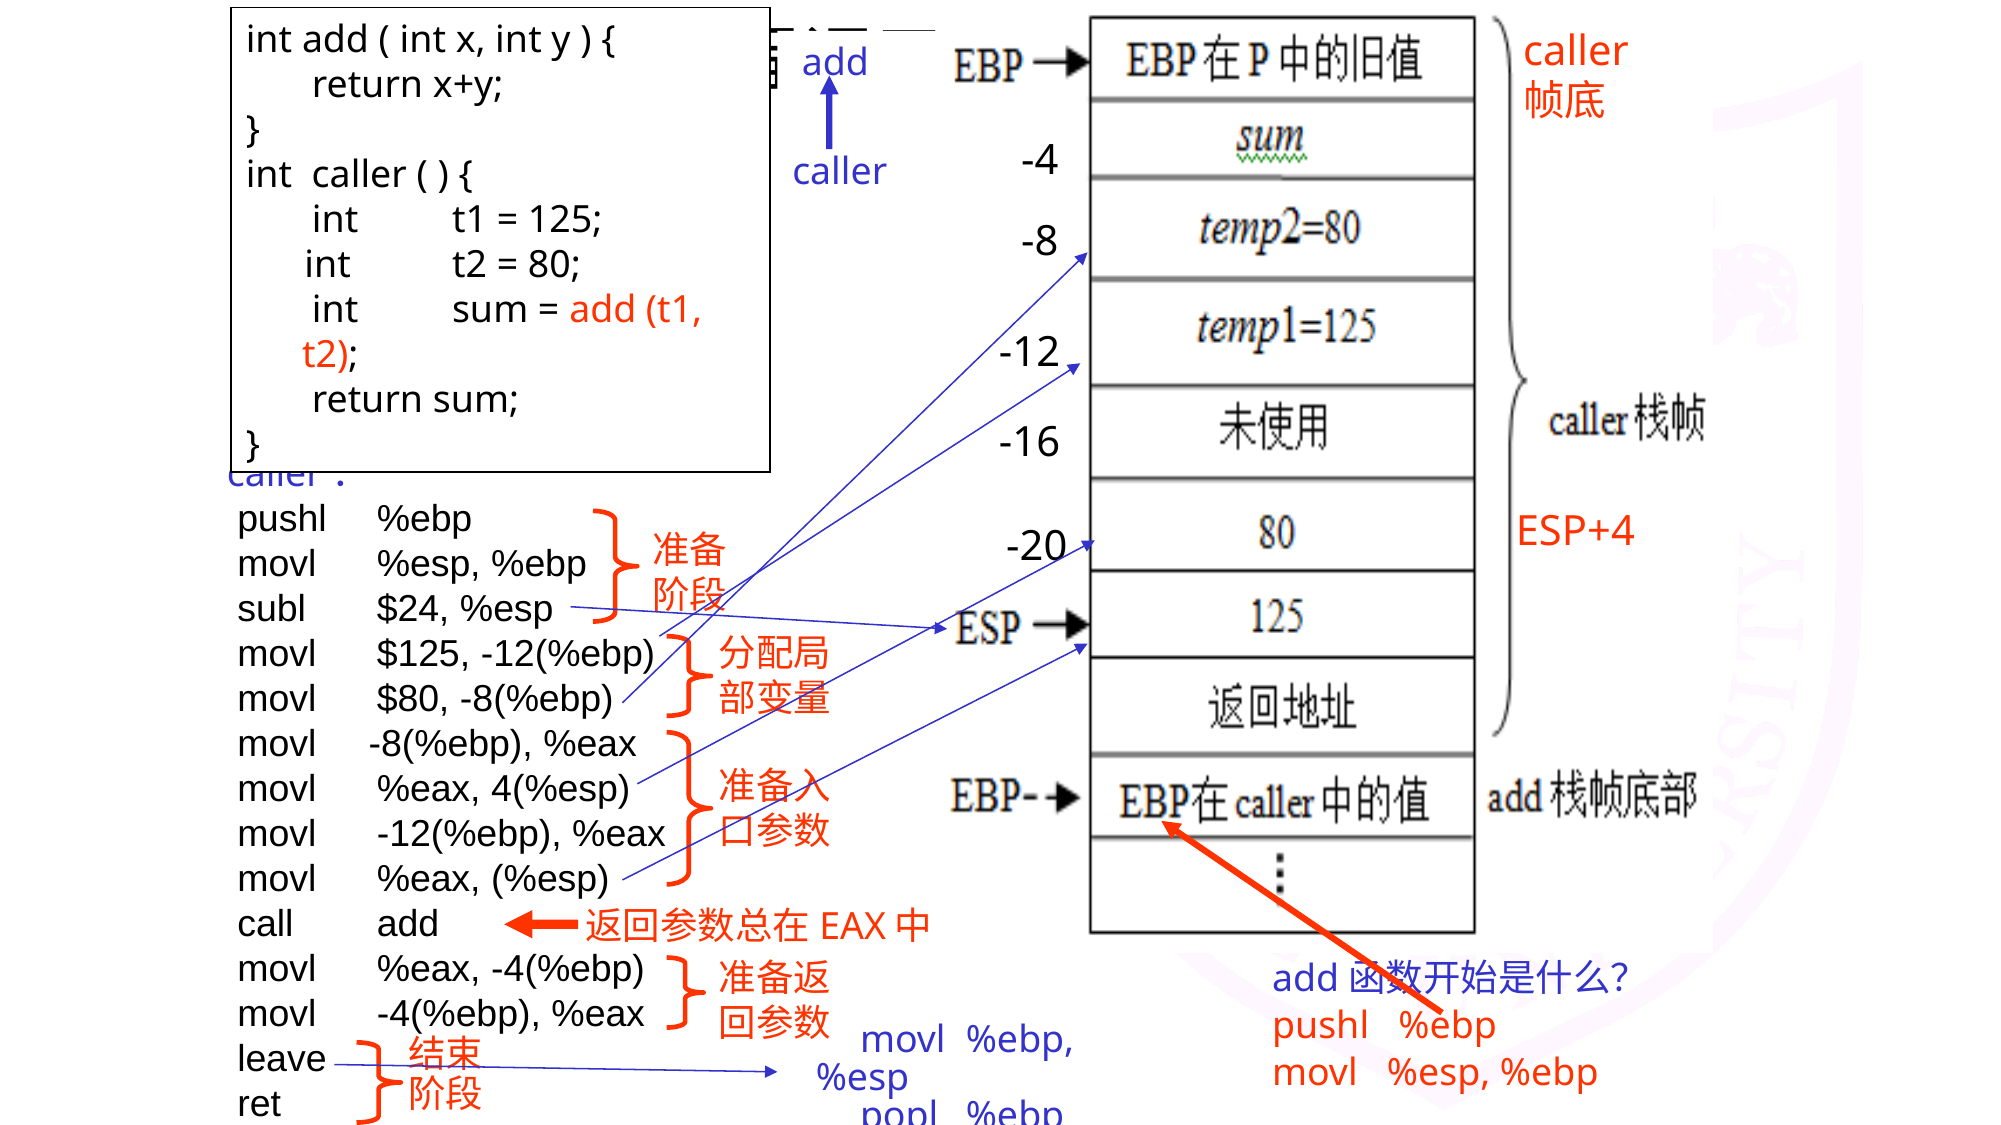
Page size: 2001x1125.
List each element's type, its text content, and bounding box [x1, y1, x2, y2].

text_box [984, 125, 1118, 576]
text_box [504, 894, 1007, 955]
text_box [666, 946, 852, 1052]
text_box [666, 621, 852, 727]
text_box caller： pushl %ebp movl %esp, %ebp subl $24, %esp movl $125, -12(%ebp) movl $80, -8(%ebp) movl -8(%ebp), %eax movl %eax, 4(%esp) movl -12(%ebp), %eax movl %eax, (%esp) call add movl %eax, -4(%ebp) movl -4(%ebp), %eax leave ret [212, 449, 700, 1125]
text_box movl %ebp, %esp popl %ebp [801, 1040, 1149, 1118]
text_box int add ( int x, int y ) { return x+y; } int caller ( ) { int t1 = 125; int t2 = 80; int sum = add (t1, t2); return sum; } [231, 7, 771, 473]
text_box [777, 30, 955, 272]
text_box [931, 624, 947, 635]
text_box [519, 1065, 778, 1078]
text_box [356, 1027, 519, 1124]
text_box add函数开始是什么？ pushl %ebp movl %esp, %ebp [1257, 953, 1708, 1101]
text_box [592, 510, 763, 624]
picture [947, 0, 1713, 953]
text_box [666, 732, 852, 885]
title 一个简单的过程调用例子 [771, 16, 947, 109]
